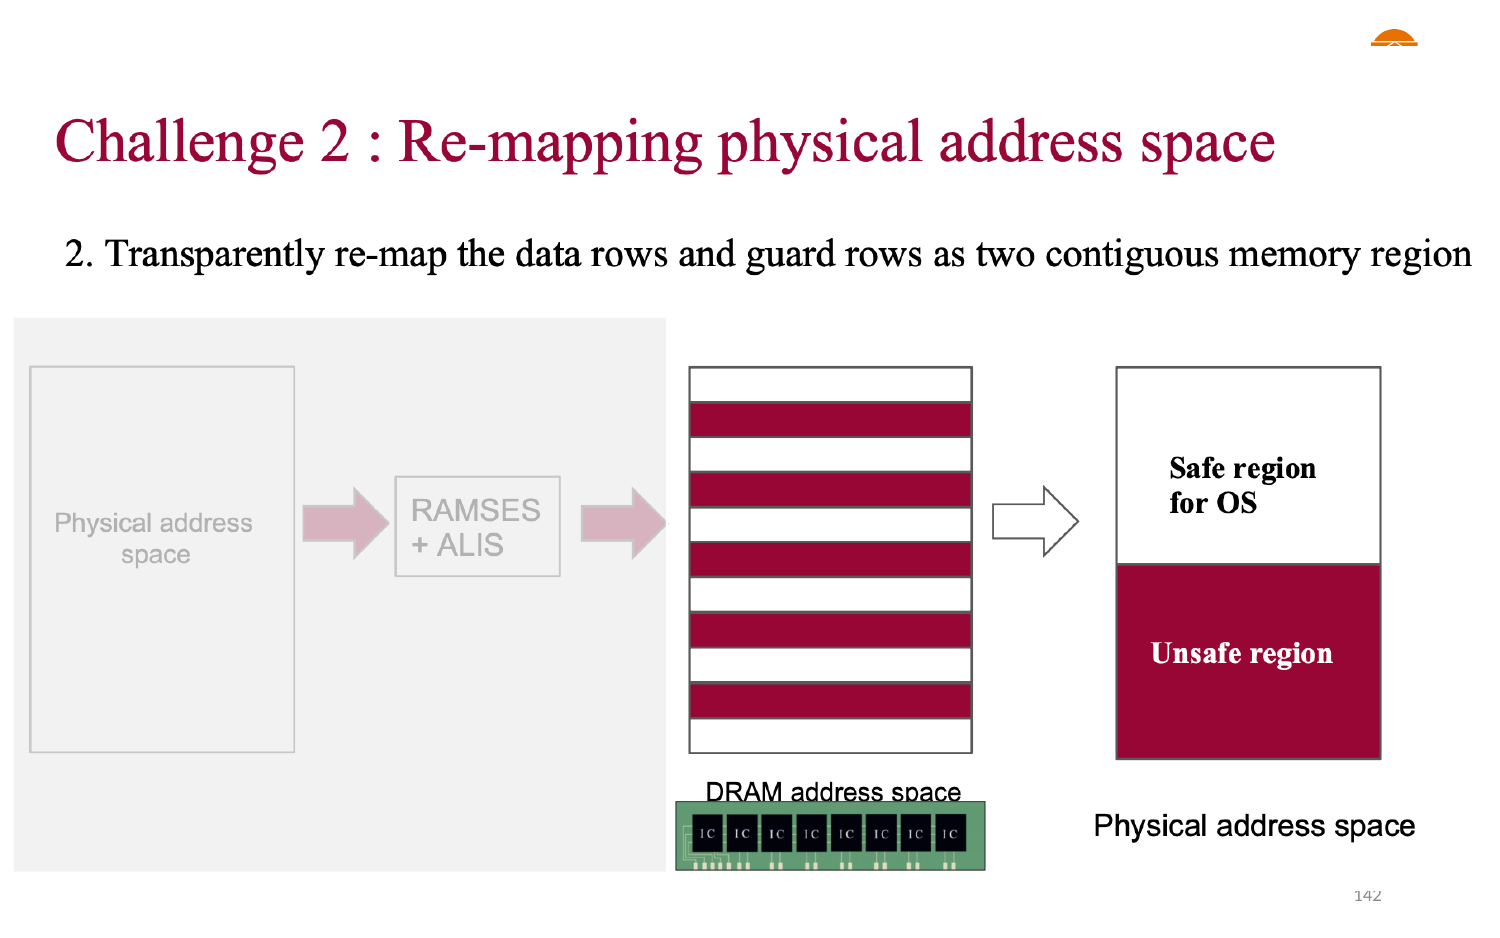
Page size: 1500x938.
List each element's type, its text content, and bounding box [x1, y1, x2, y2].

slide_number 142 [1059, 891, 1397, 919]
picture [0, 46, 1500, 891]
